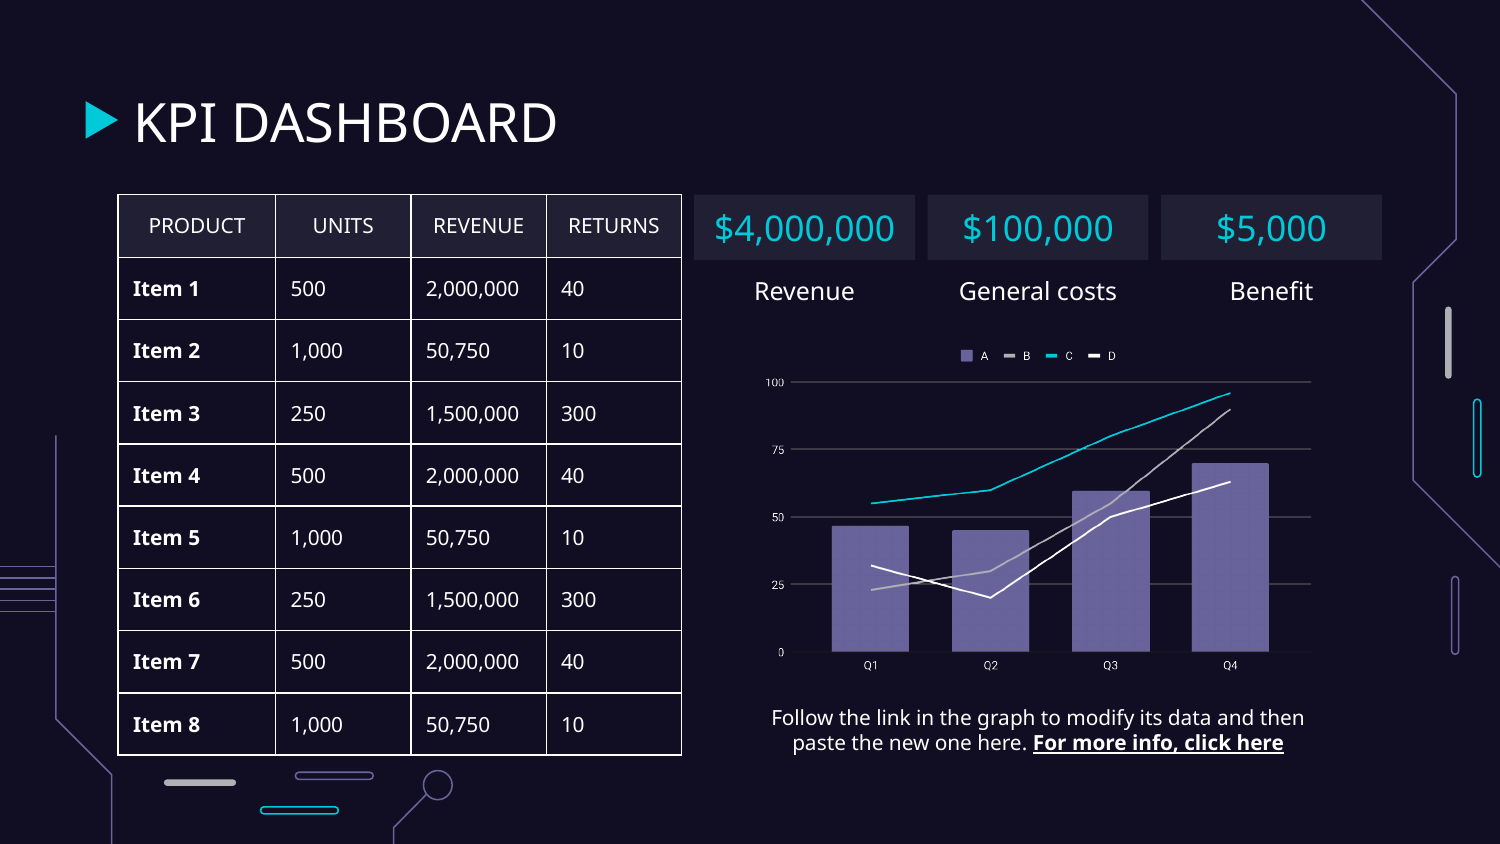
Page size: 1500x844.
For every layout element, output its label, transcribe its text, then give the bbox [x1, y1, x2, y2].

table_cell 50,750 [412, 320, 546, 381]
table_cell 500 [276, 445, 410, 505]
table_cell 250 [276, 382, 410, 443]
table_cell Item 3 [119, 382, 275, 443]
table_cell 40 [547, 445, 681, 505]
table_cell Item 6 [119, 569, 275, 630]
table_cell 1,500,000 [412, 382, 546, 443]
table_cell Item 8 [119, 694, 275, 754]
text_box Revenue [694, 260, 916, 306]
table_cell 1,500,000 [412, 569, 546, 630]
table_cell 500 [276, 631, 410, 692]
table_cell 300 [547, 382, 681, 443]
text_box $4,000,000 [694, 194, 916, 260]
table_cell 500 [276, 258, 410, 319]
table_cell Item 7 [119, 631, 275, 692]
title KPI DASHBOARD [118, 72, 1382, 167]
table_cell 2,000,000 [412, 258, 546, 319]
table_cell 250 [276, 569, 410, 630]
table_cell 50,750 [412, 694, 546, 754]
table_cell 10 [547, 694, 681, 754]
text_box Benefit [1160, 260, 1382, 306]
table_header UNITS [276, 195, 410, 257]
table_cell 50,750 [412, 507, 546, 568]
table_cell 10 [547, 507, 681, 568]
table_header RETURNS [547, 195, 681, 257]
table_cell 1,000 [276, 694, 410, 754]
table_cell 2,000,000 [412, 445, 546, 505]
table_cell Item 2 [119, 320, 275, 381]
text_box $5,000 [1160, 194, 1382, 260]
table_cell Item 5 [119, 507, 275, 568]
table_cell Item 4 [119, 445, 275, 505]
table_header PRODUCT [119, 195, 275, 257]
table_cell 40 [547, 631, 681, 692]
table_cell 1,000 [276, 507, 410, 568]
table_cell 40 [547, 258, 681, 319]
table_cell 1,000 [276, 320, 410, 381]
table_cell Item 1 [119, 258, 275, 319]
table_cell 10 [547, 320, 681, 381]
text_box General costs [927, 260, 1149, 306]
table_cell 2,000,000 [412, 631, 546, 692]
picture [746, 329, 1329, 690]
text_box Follow the link in the graph to modify its data and then paste the new one here. For more info, click here [734, 689, 1342, 756]
table_header REVENUE [412, 195, 546, 257]
text_box $100,000 [927, 194, 1149, 260]
table_cell 300 [547, 569, 681, 630]
